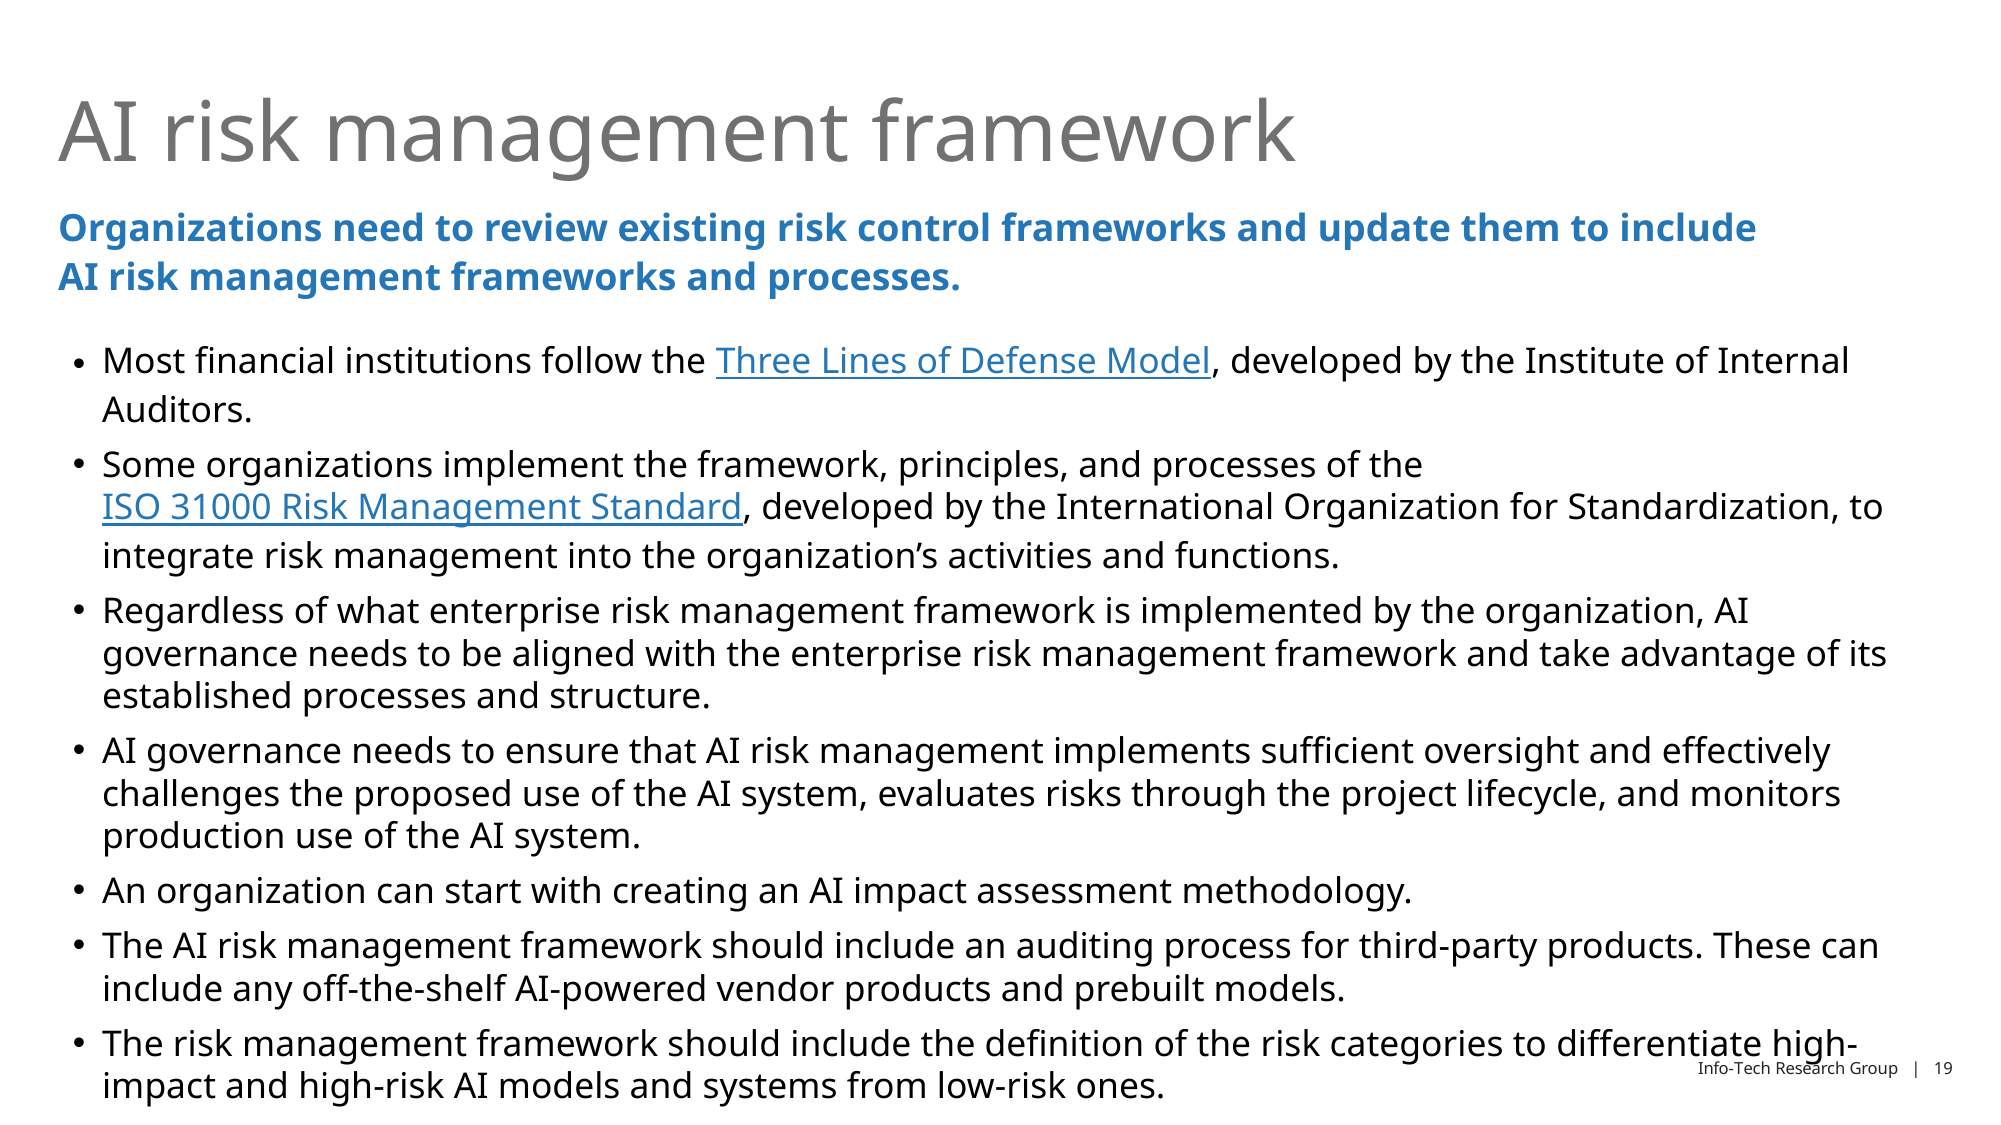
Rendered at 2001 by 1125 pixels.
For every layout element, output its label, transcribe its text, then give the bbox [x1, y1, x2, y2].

title AI risk management framework [58, 89, 1916, 179]
list Most financial institutions follow the Three Lines of Defense Model, developed by the Institute of Internal Auditors. Some organizations implement the framework, principles, and processes of the ISO 31000 Risk Management Standard, developed by the International Organization for Standardization, to integrate risk management into the organization’s activities and functions. Regardless of what enterprise risk management framework is implemented by the organization, AI governance needs to be aligned with the enterprise risk management framework and take advantage of its established processes and structure. AI governance needs to ensure that AI risk management implements sufficient oversight and effectively challenges the proposed use of the AI system, evaluates risks through the project lifecycle, and monitors production use of the AI system. An organization can start with creating an AI impact assessment methodology. The AI risk management framework should include an auditing process for third-party products. These can include any off-the-shelf AI-powered vendor products and prebuilt models. The risk management framework should include the definition of the risk categories to differentiate high-impact and high-risk AI models and systems from low-risk ones. [72, 338, 1928, 1098]
list Organizations need to review existing risk control frameworks and update them to include AI risk management frameworks and processes. [58, 199, 1764, 318]
